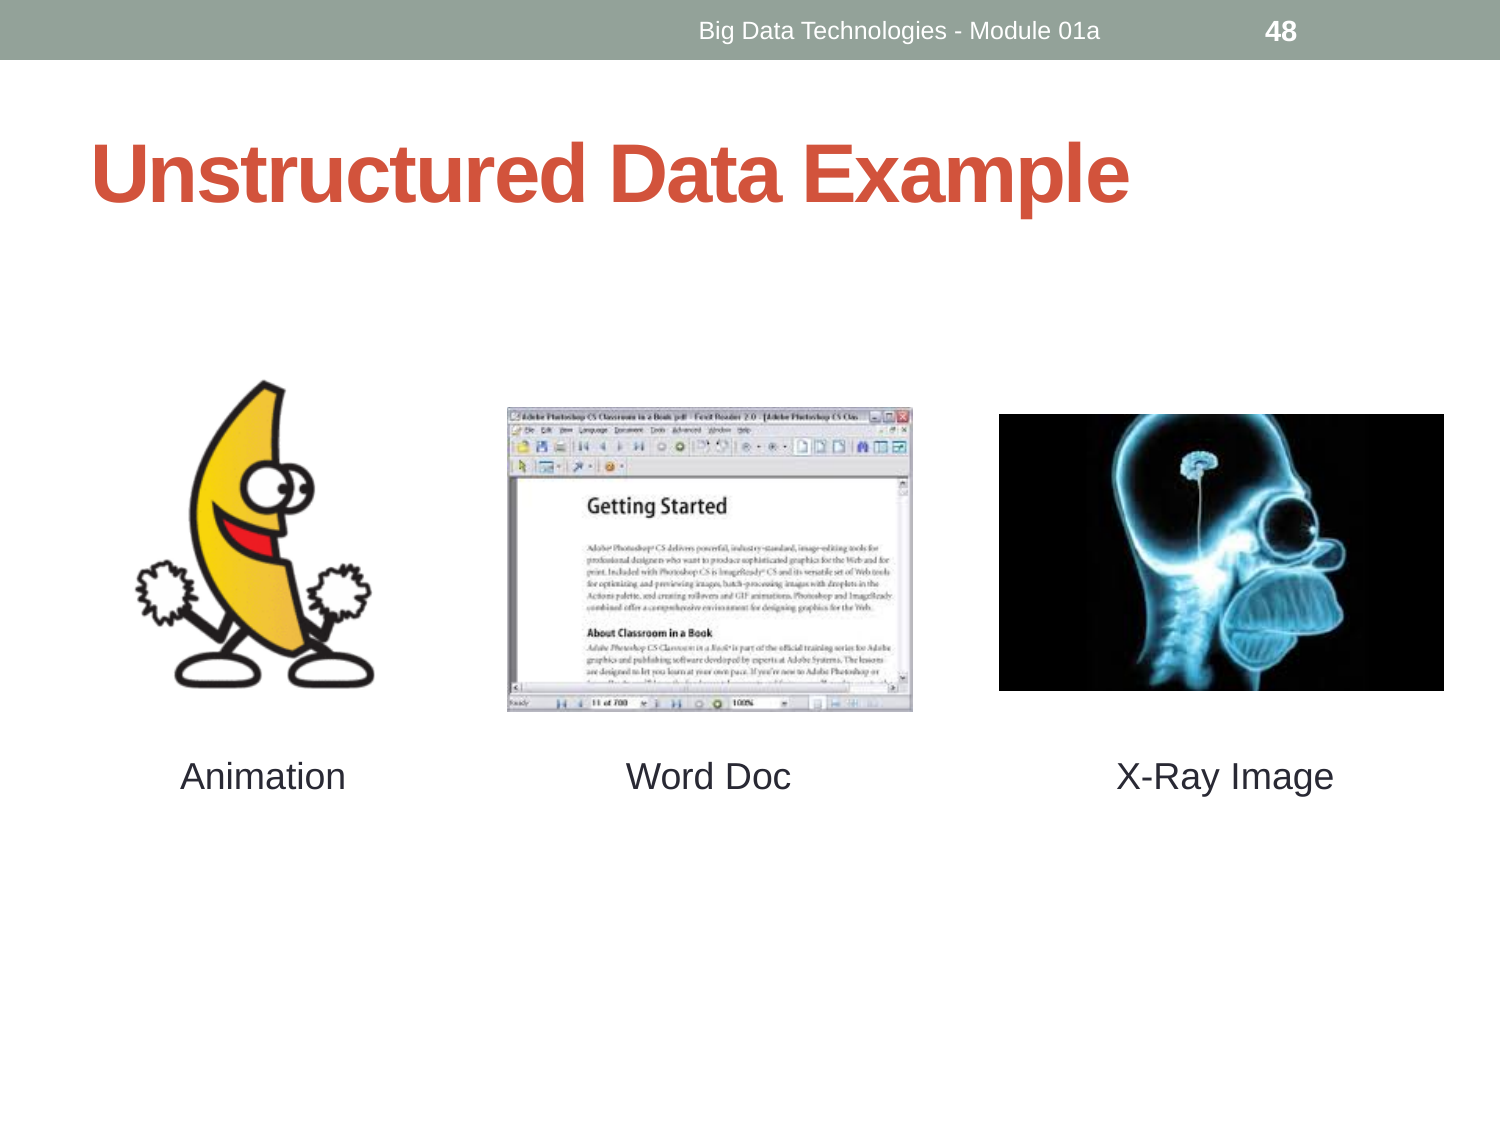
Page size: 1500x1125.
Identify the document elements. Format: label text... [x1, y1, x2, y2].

text_box X-Ray Image [1101, 744, 1361, 805]
picture [74, 312, 465, 698]
footer Big Data Technologies - Module 01a [562, 3, 1238, 57]
text_box Animation [165, 744, 362, 805]
title Unstructured Data Example [75, 87, 1425, 250]
picture [507, 406, 913, 712]
picture [999, 414, 1444, 692]
slide_number 48 [1250, 3, 1425, 57]
text_box Word Doc [611, 744, 807, 805]
